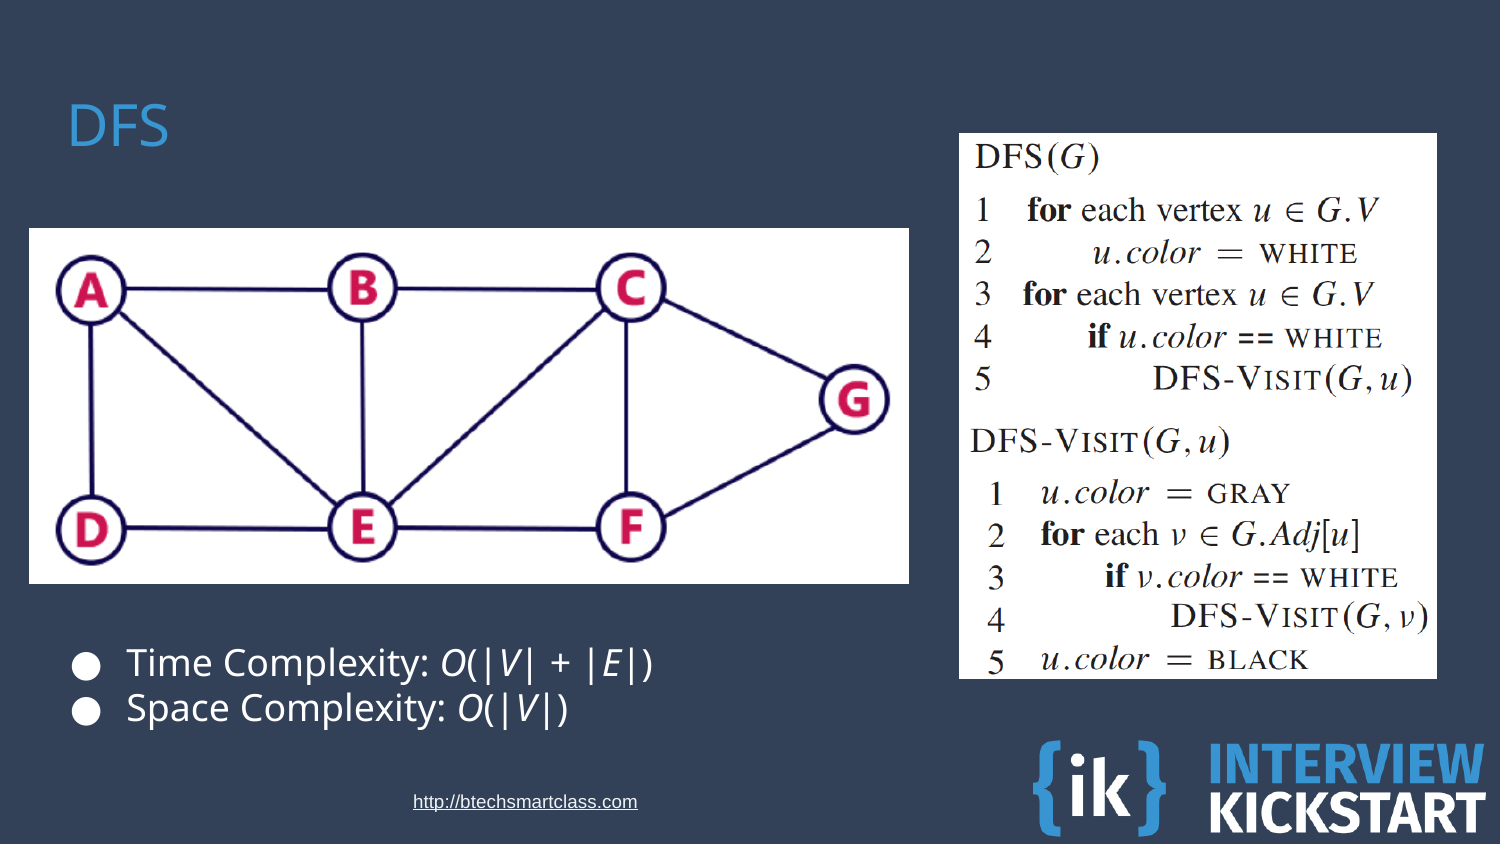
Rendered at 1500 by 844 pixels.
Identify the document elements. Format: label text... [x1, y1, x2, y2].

picture [959, 132, 1437, 679]
title DFS [51, 72, 1449, 167]
text_box http://btechsmartclass.com [276, 775, 774, 830]
picture [1029, 738, 1489, 839]
picture [29, 228, 909, 584]
text_box Time Complexity: O(|V| + |E|) Space Complexity: O(|V|) [36, 624, 927, 775]
